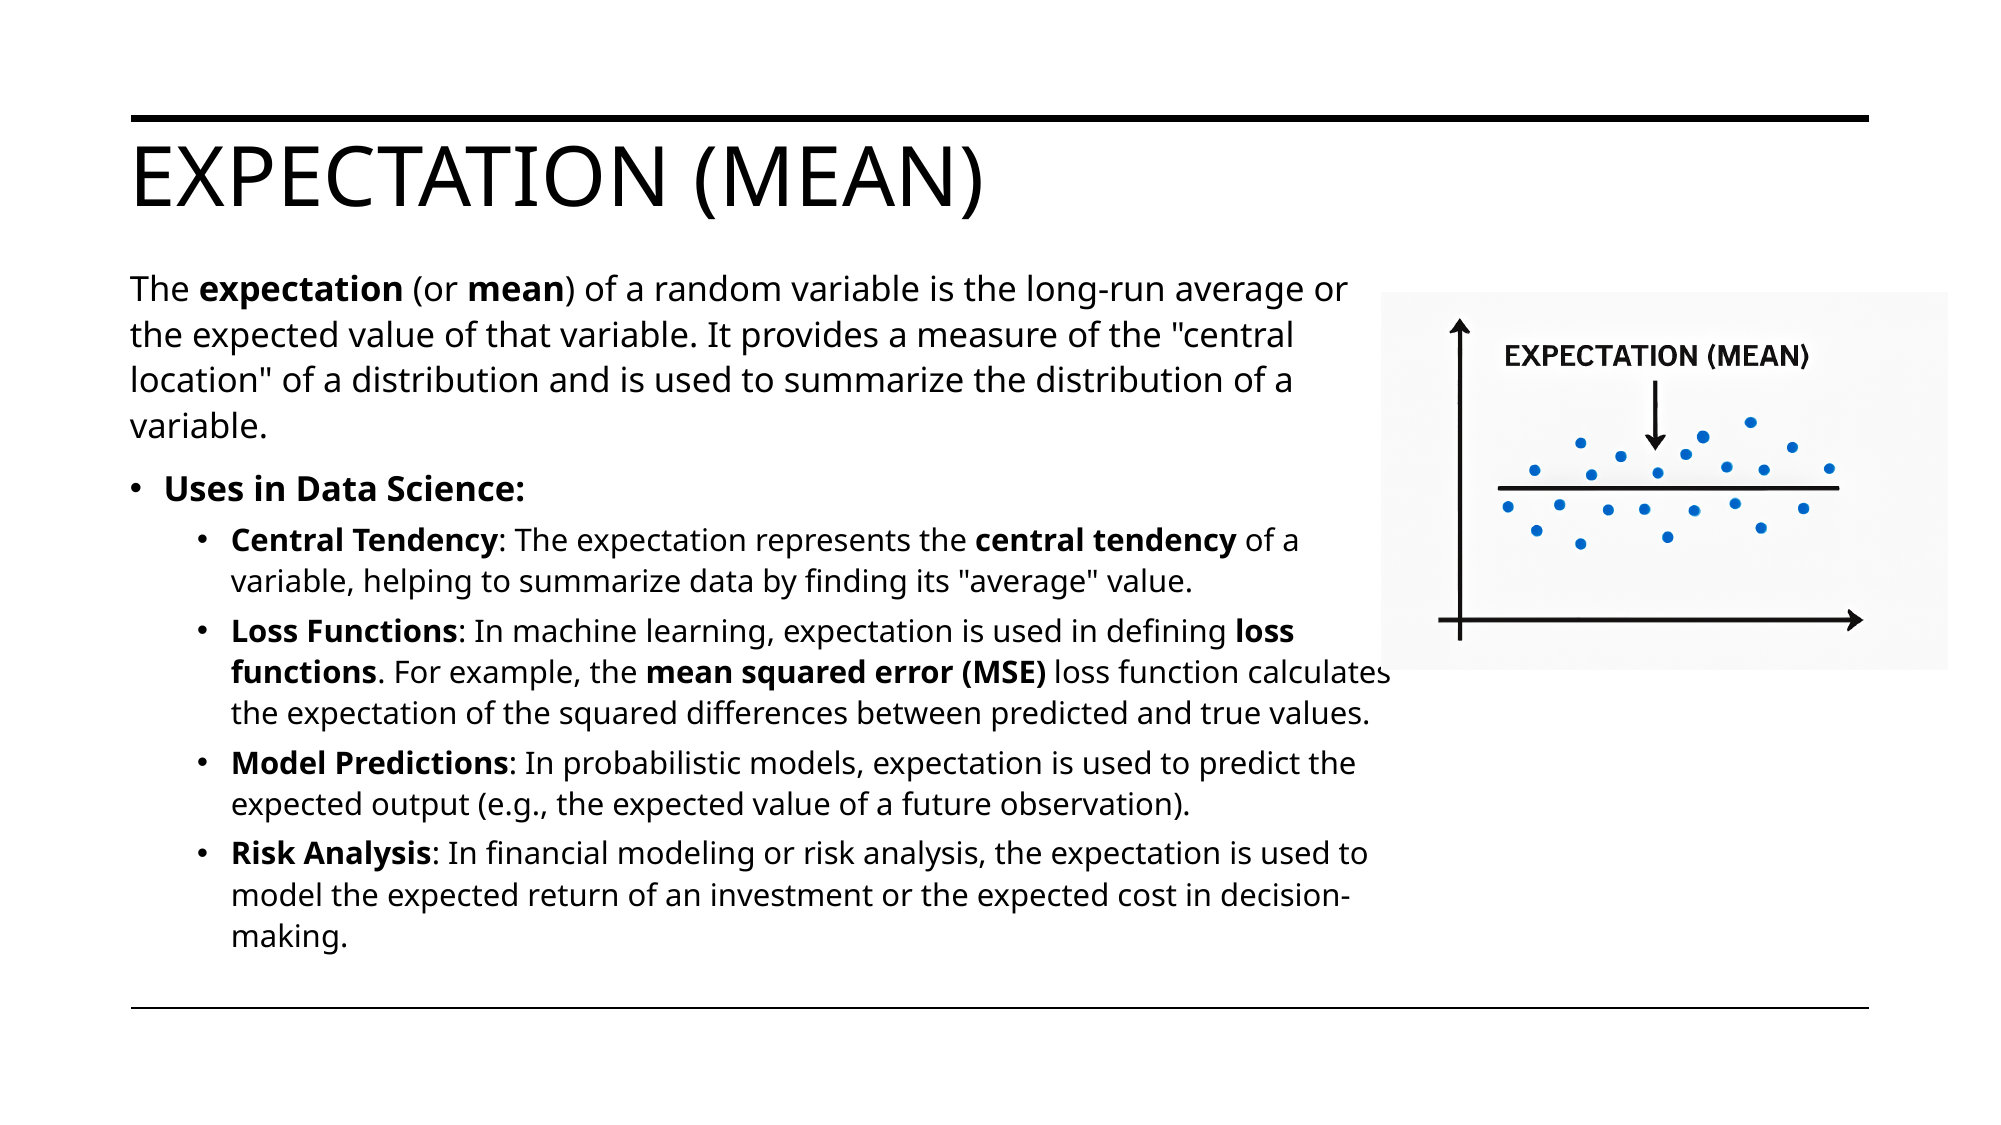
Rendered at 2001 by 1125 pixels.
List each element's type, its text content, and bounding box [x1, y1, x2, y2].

picture [1381, 292, 1948, 670]
title Expectation (Mean) [114, 115, 1869, 292]
list The expectation (or mean) of a random variable is the long-run average or the expected value of that variable. It provides a measure of the "central location" of a distribution and is used to summarize the distribution of a variable. Uses in Data Science: Central Tendency: The expectation represents the central tendency of a variable, helping to summarize data by finding its "average" value. Loss Functions: In machine learning, expectation is used in defining loss functions. For example, the mean squared error (MSE) loss function calculates the expectation of the squared differences between predicted and true values. Model Predictions: In probabilistic models, expectation is used to predict the expected output (e.g., the expected value of a future observation). Risk Analysis: In financial modeling or risk analysis, the expectation is used to model the expected return of an investment or the expected cost in decision-making. [114, 255, 1417, 1010]
